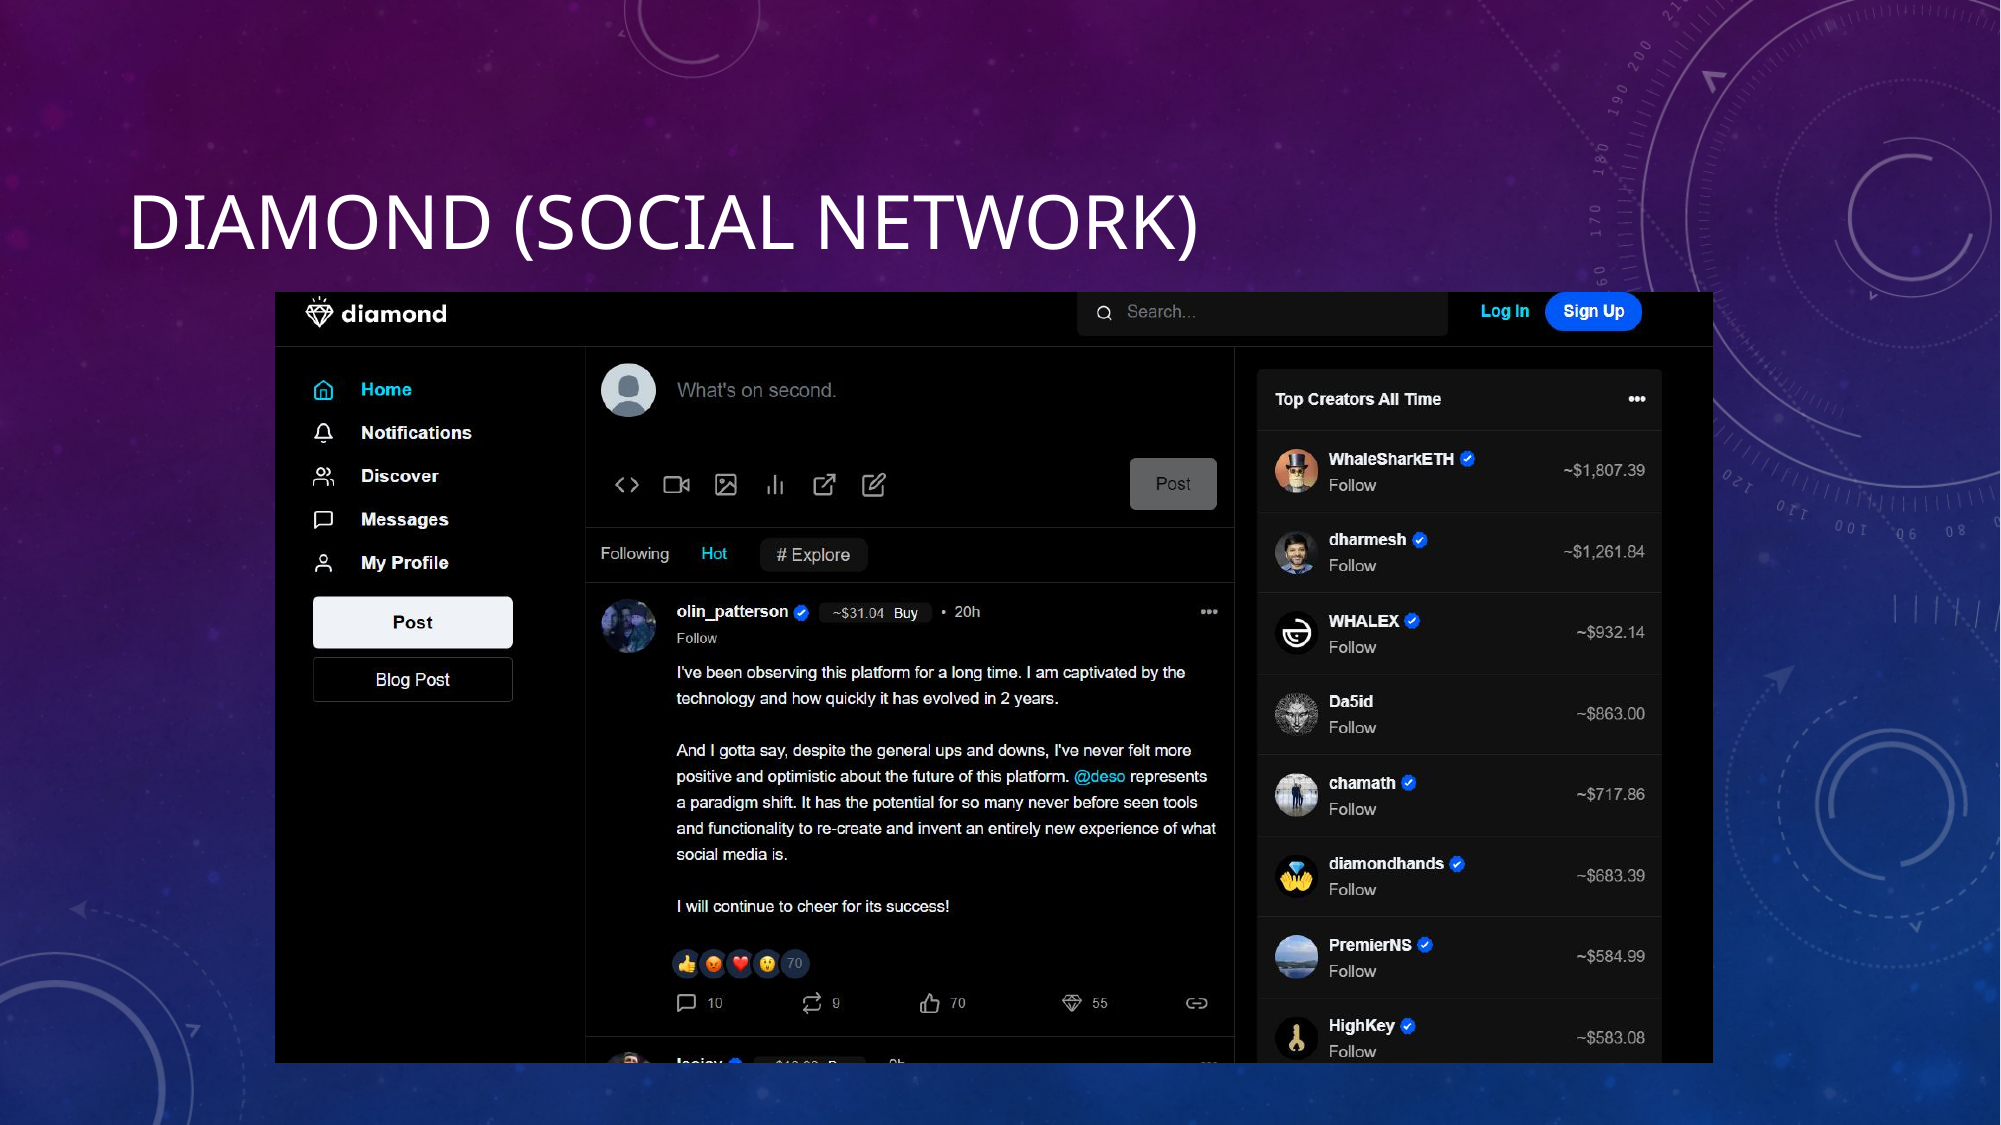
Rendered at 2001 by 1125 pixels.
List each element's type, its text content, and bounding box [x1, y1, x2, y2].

picture [0, 0, 2001, 1125]
title Diamond (Social network) [112, 99, 1775, 339]
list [275, 292, 1714, 1063]
